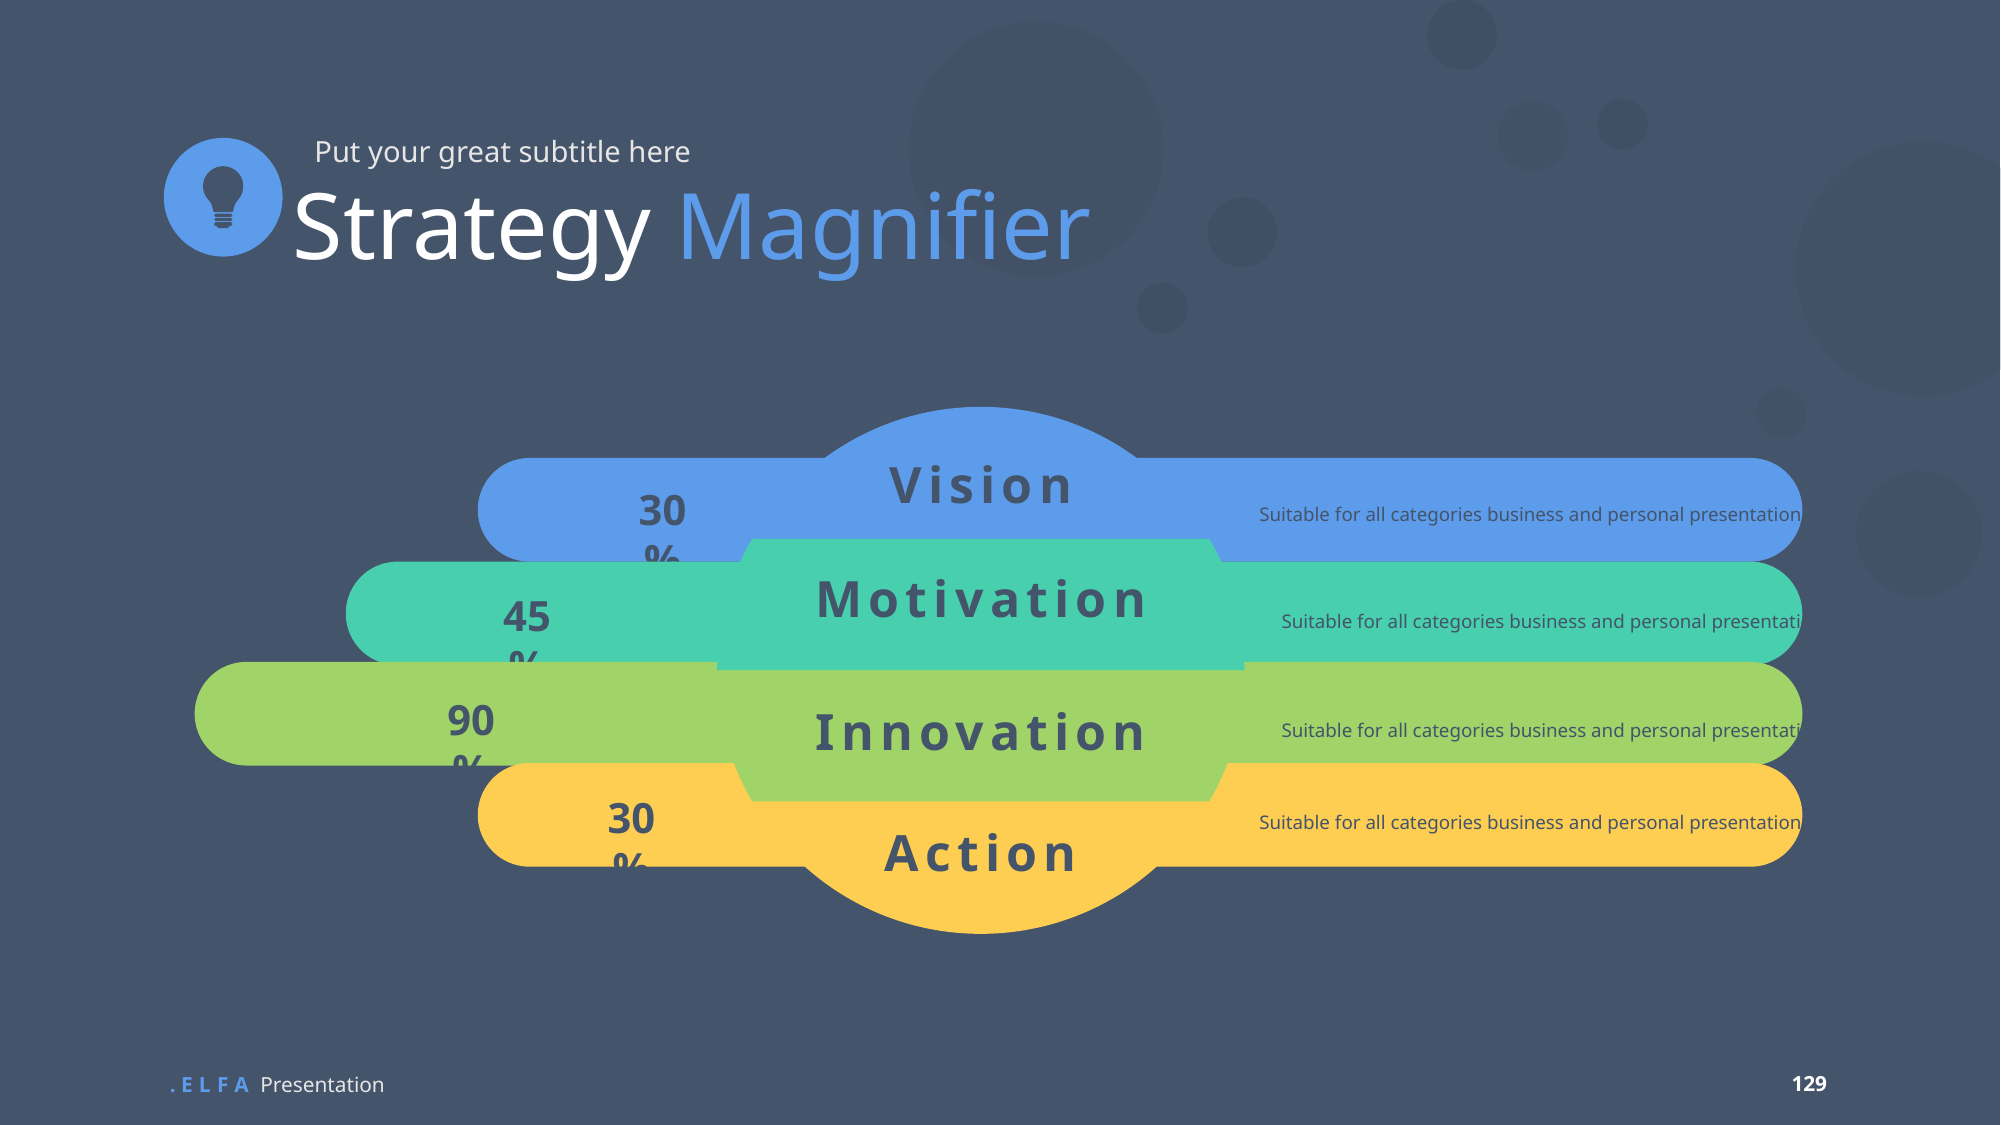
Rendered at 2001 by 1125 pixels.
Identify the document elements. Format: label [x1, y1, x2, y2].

text_box [162, 126, 1107, 285]
text_box [194, 406, 1860, 934]
